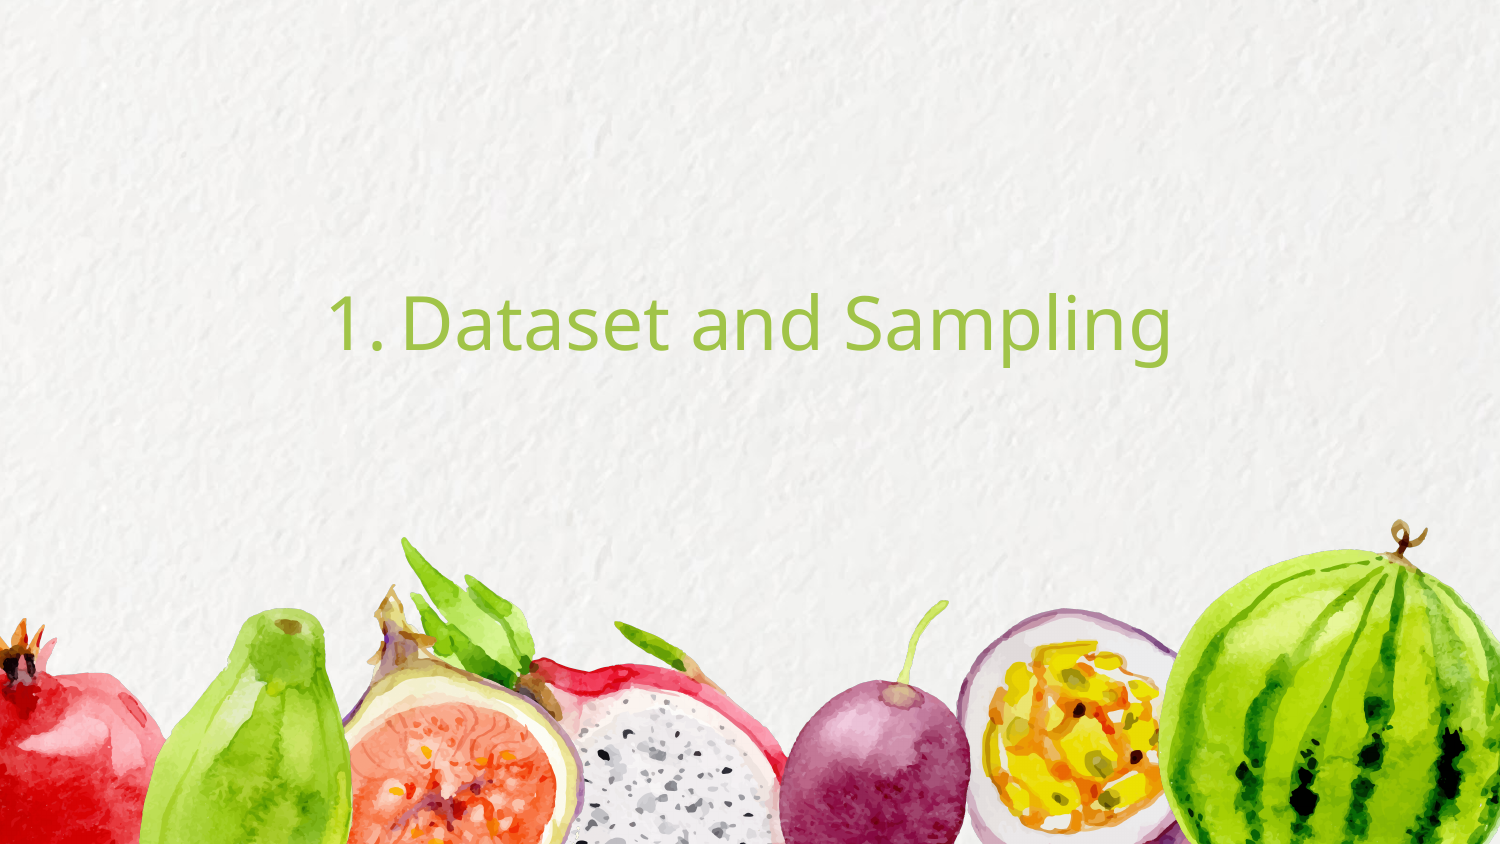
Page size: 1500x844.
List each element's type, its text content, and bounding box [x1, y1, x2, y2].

title Dataset and Sampling [164, 280, 1336, 381]
picture [0, 0, 1500, 844]
